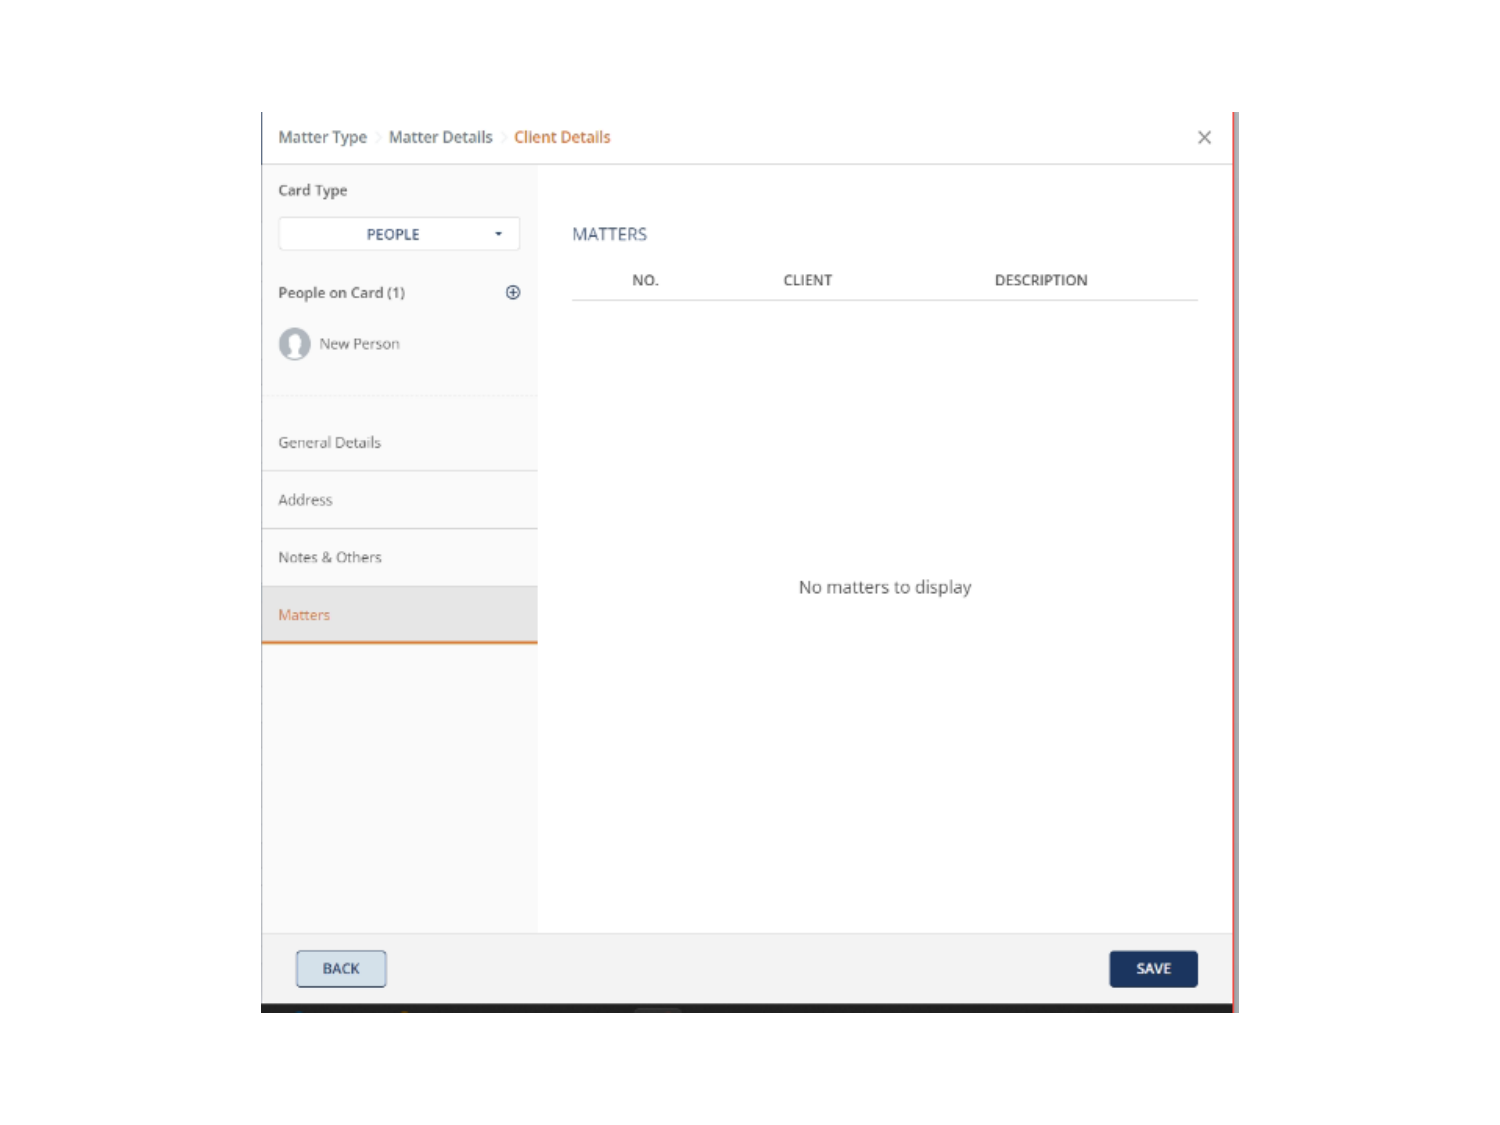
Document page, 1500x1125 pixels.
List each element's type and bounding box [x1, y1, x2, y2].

picture [261, 112, 1239, 1013]
